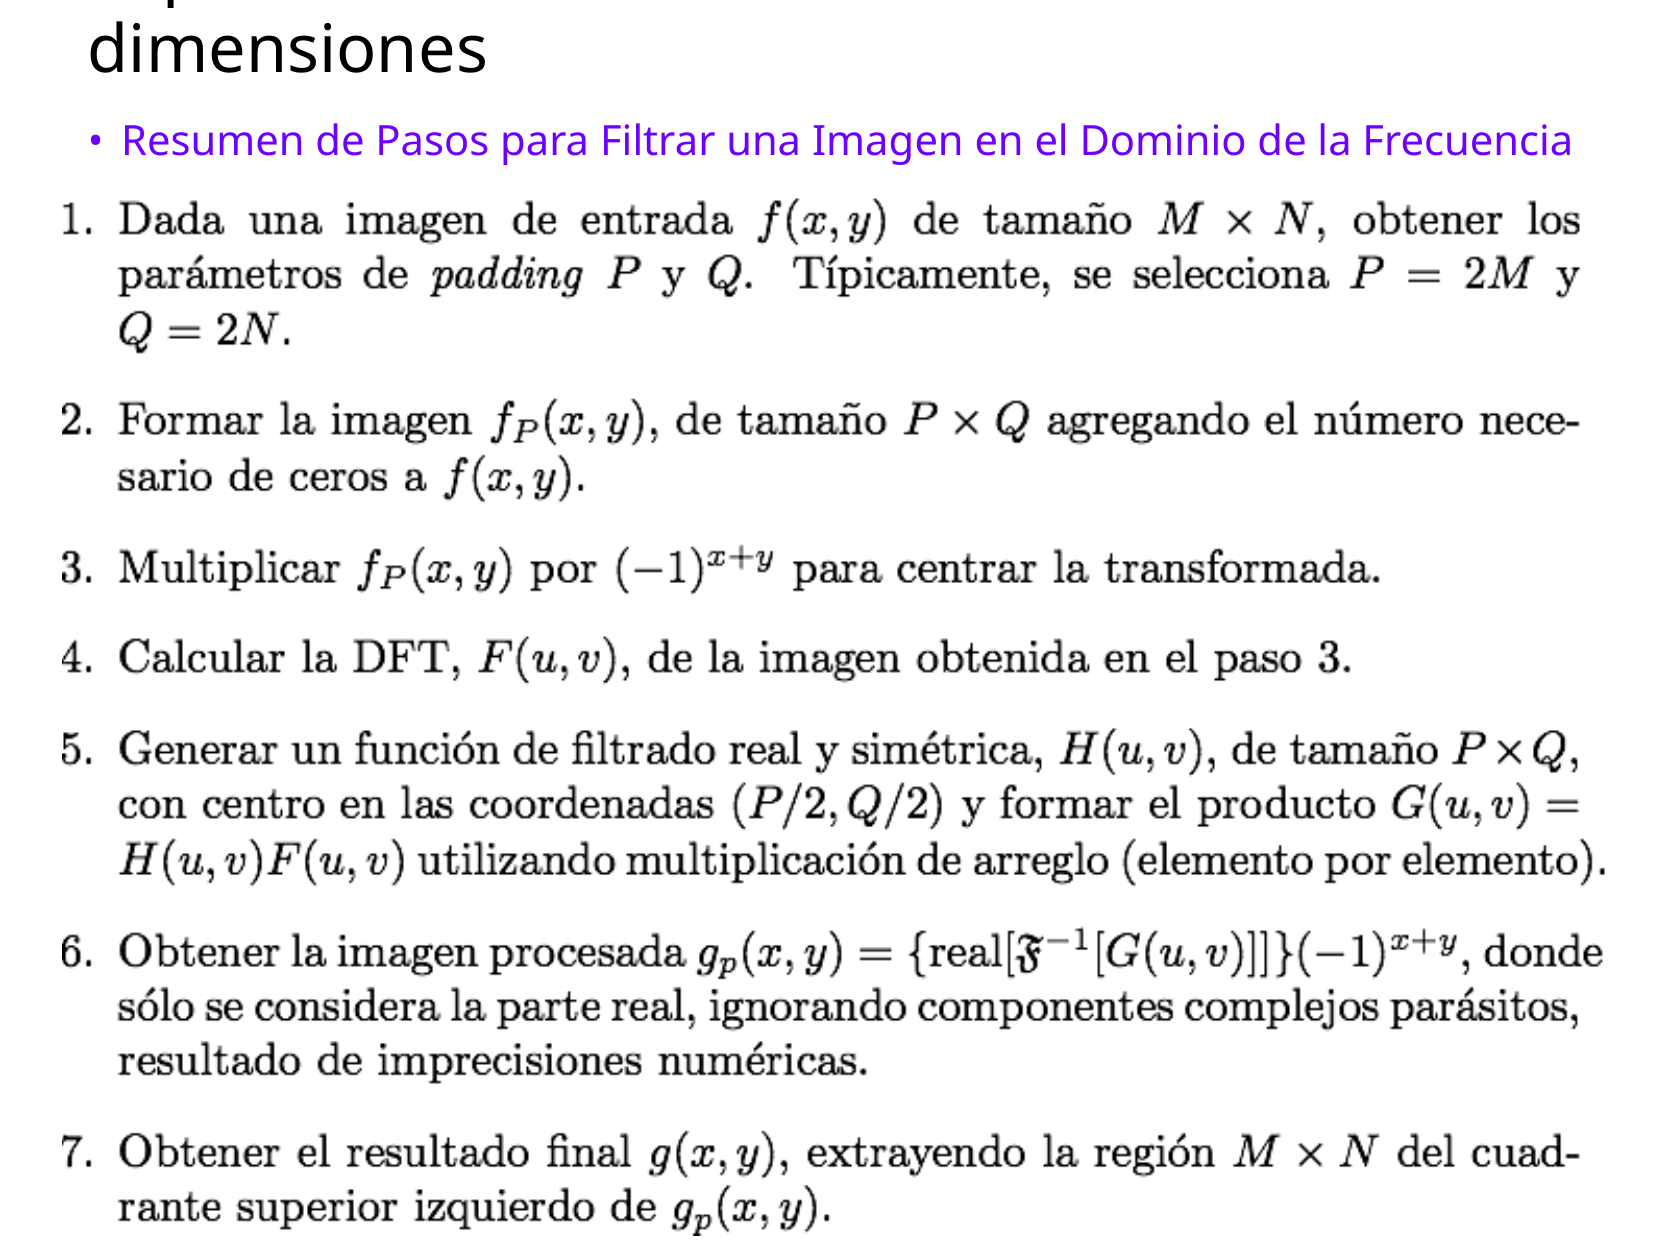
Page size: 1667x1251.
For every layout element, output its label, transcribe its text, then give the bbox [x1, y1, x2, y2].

picture [62, 197, 1607, 1236]
list Resumen de Pasos para Filtrar una Imagen en el Dominio de la Frecuencia [72, 106, 1594, 196]
title Aspectos básicos del filtrado en dos dimensiones [72, 0, 1594, 94]
